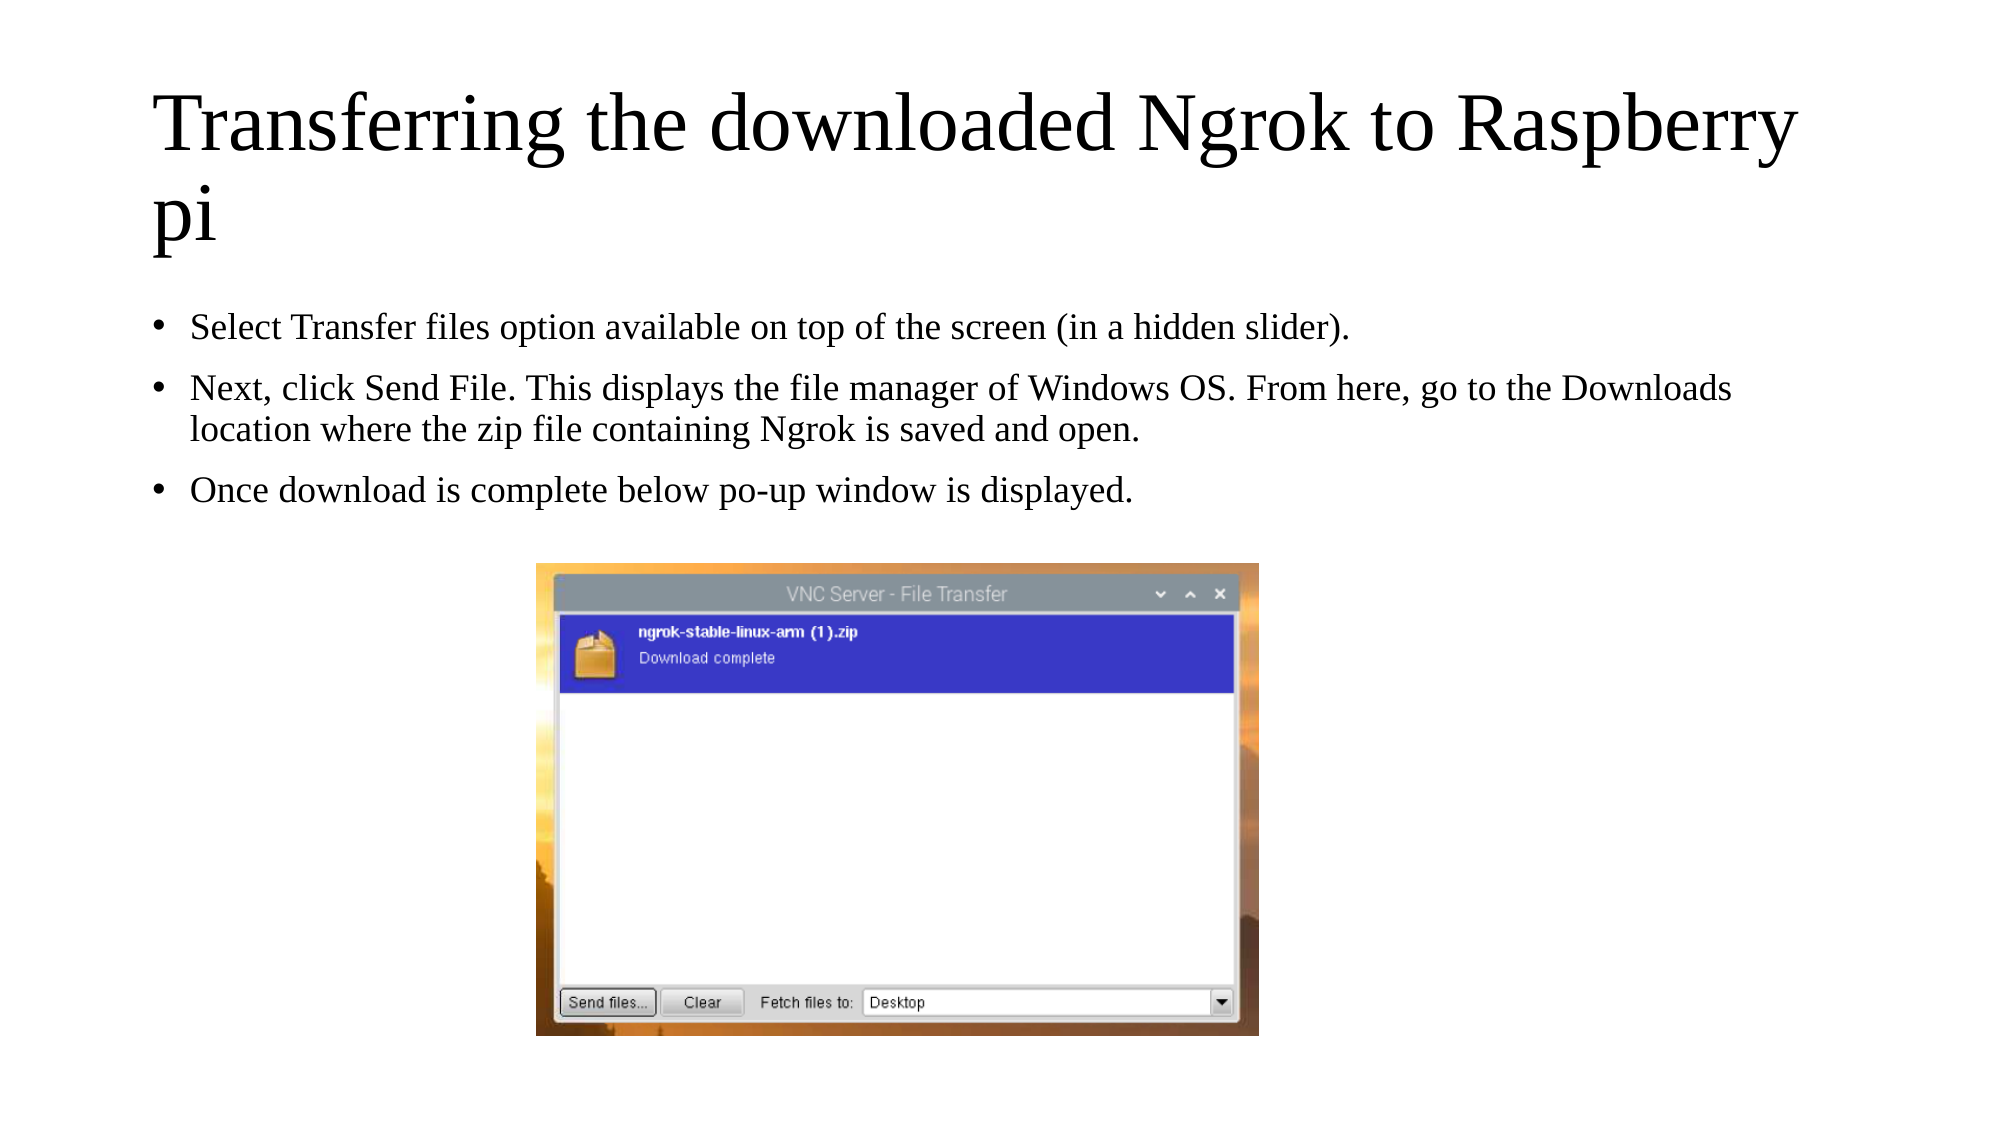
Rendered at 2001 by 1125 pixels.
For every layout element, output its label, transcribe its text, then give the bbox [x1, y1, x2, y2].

title Transferring the downloaded Ngrok to Raspberry pi [137, 59, 1863, 278]
list Select Transfer files option available on top of the screen (in a hidden slider). Next, click Send File. This displays the file manager of Windows OS. From here, go to the Downloads location where the zip file containing Ngrok is saved and open. Once download is complete below po-up window is displayed. [137, 299, 1863, 1014]
picture [536, 563, 1260, 1036]
